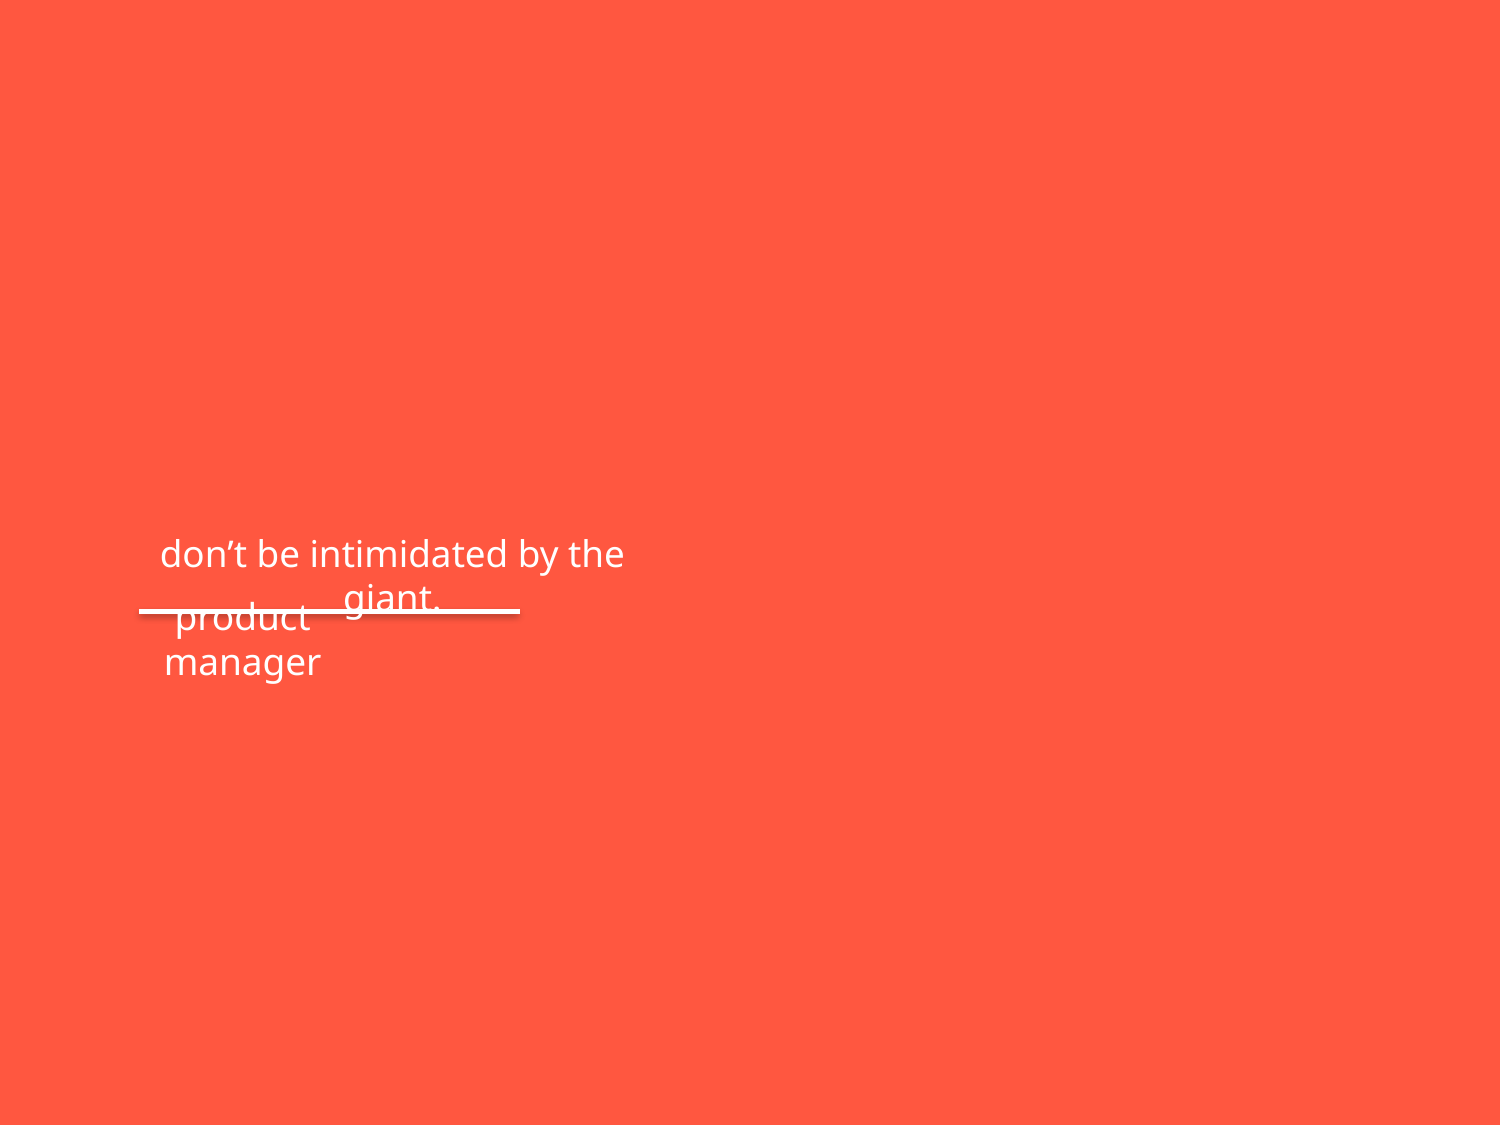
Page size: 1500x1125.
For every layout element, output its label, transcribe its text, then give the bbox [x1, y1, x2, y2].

text_box don’t be intimidated by the giant. [118, 522, 667, 627]
text_box product manager [102, 585, 383, 691]
